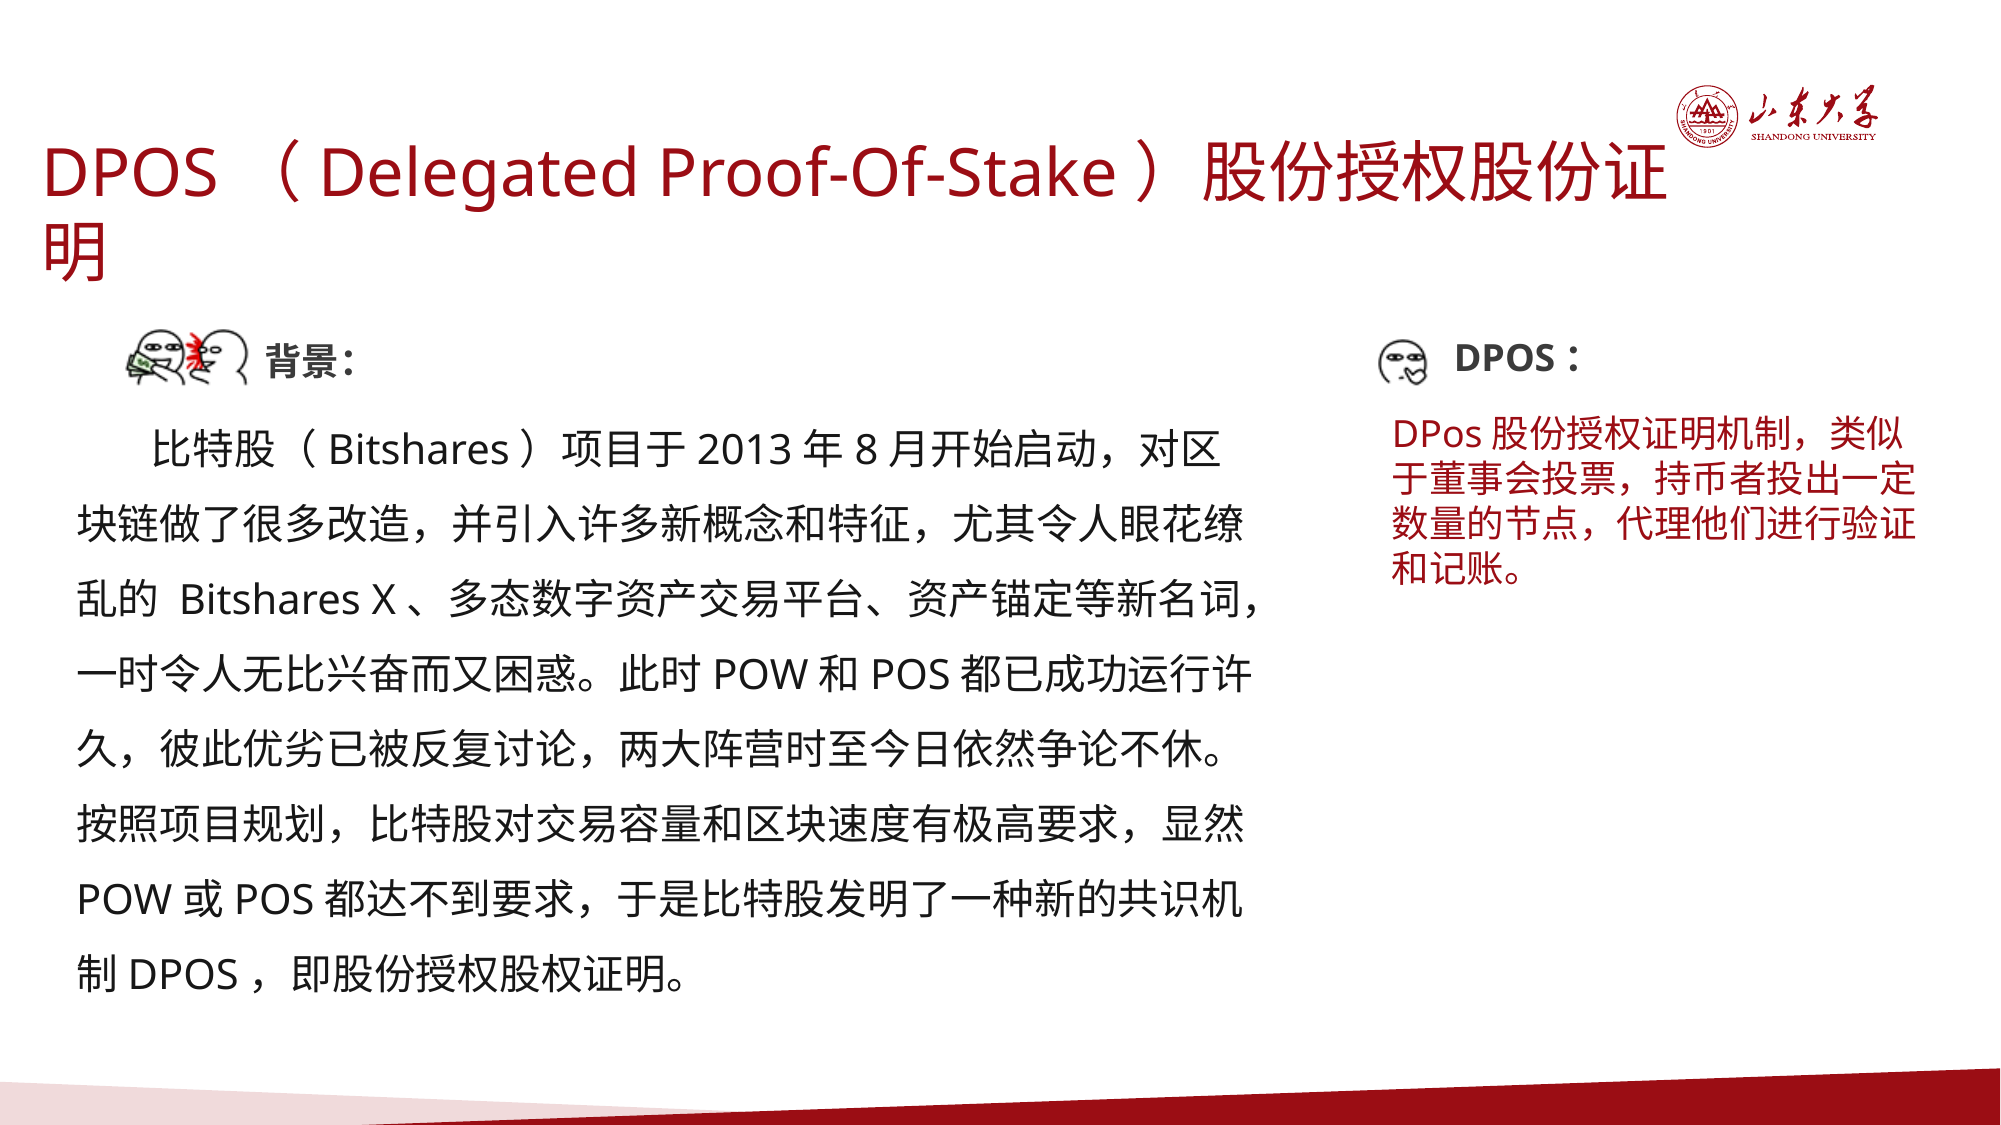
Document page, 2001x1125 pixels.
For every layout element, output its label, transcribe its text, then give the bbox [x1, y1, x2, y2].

text_box DPOS： [1438, 326, 1674, 386]
text_box DPOS（Delegated Proof-Of-Stake）股份授权股份证明 [26, 122, 1698, 298]
text_box DPos股份授权证明机制，类似于董事会投票，持币者投出一定数量的节点，代理他们进行验证和记账。 [1377, 402, 1949, 643]
picture [124, 328, 250, 387]
picture [1377, 338, 1429, 387]
text_box 比特股（Bitshares）项目于2013年8月开始启动，对区块链做了很多改造，并引入许多新概念和特征，尤其令人眼花缭乱的 Bitshares X、多态数字资产交易平台、资产锚定等新名词，一时令人无比兴奋而又困惑。此时POW和POS都已成功运行许久，彼此优劣已被反复讨论，两大阵营时至今日依然争论不休。按照项目规划，比特股对交易容量和区块速度有极高要求，显然POW或POS都达不到要求，于是比特股发明了一种新的共识机制DPOS，即股份授权股权证明。 [61, 390, 1269, 1081]
text_box 背景： [249, 330, 484, 390]
